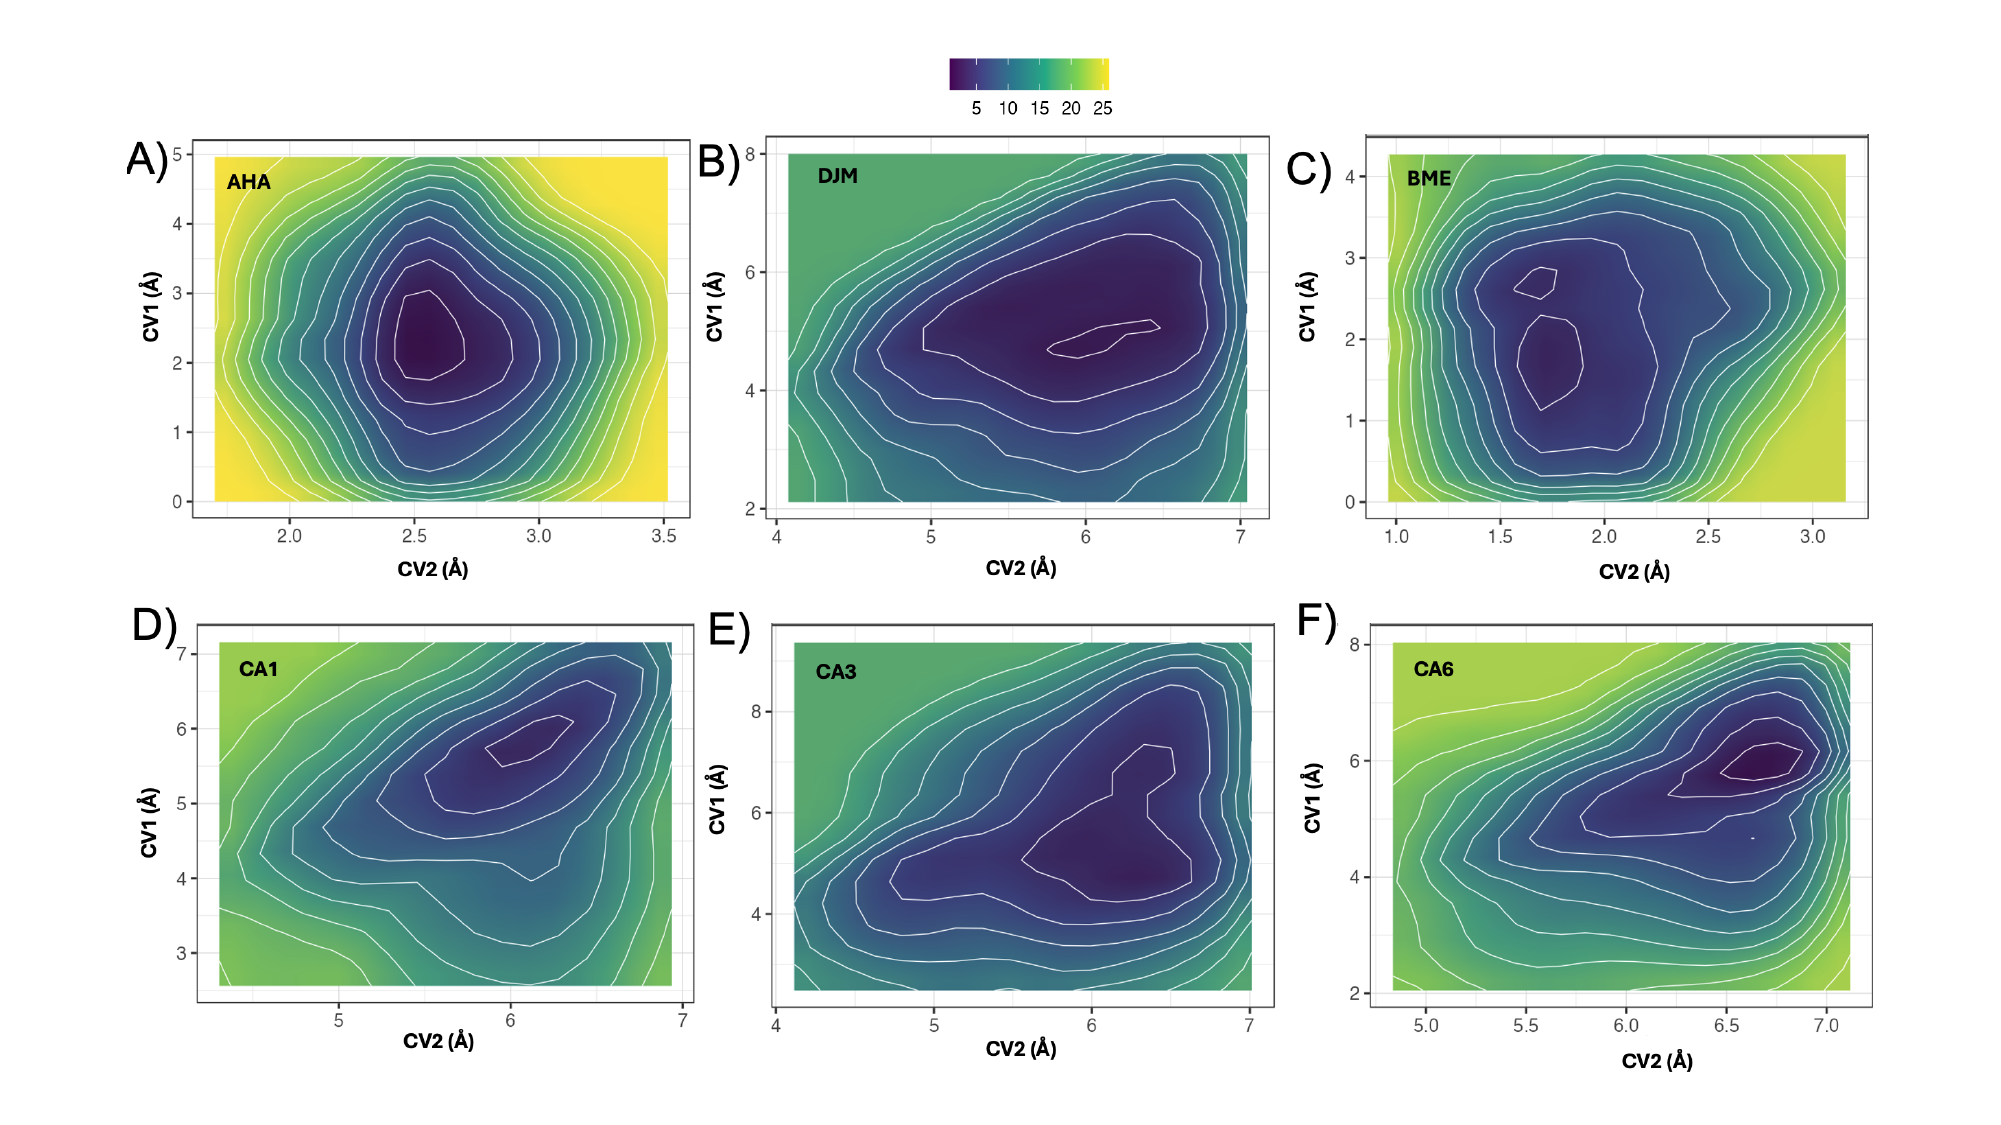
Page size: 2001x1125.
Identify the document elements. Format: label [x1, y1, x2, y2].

picture [127, 47, 1873, 1078]
